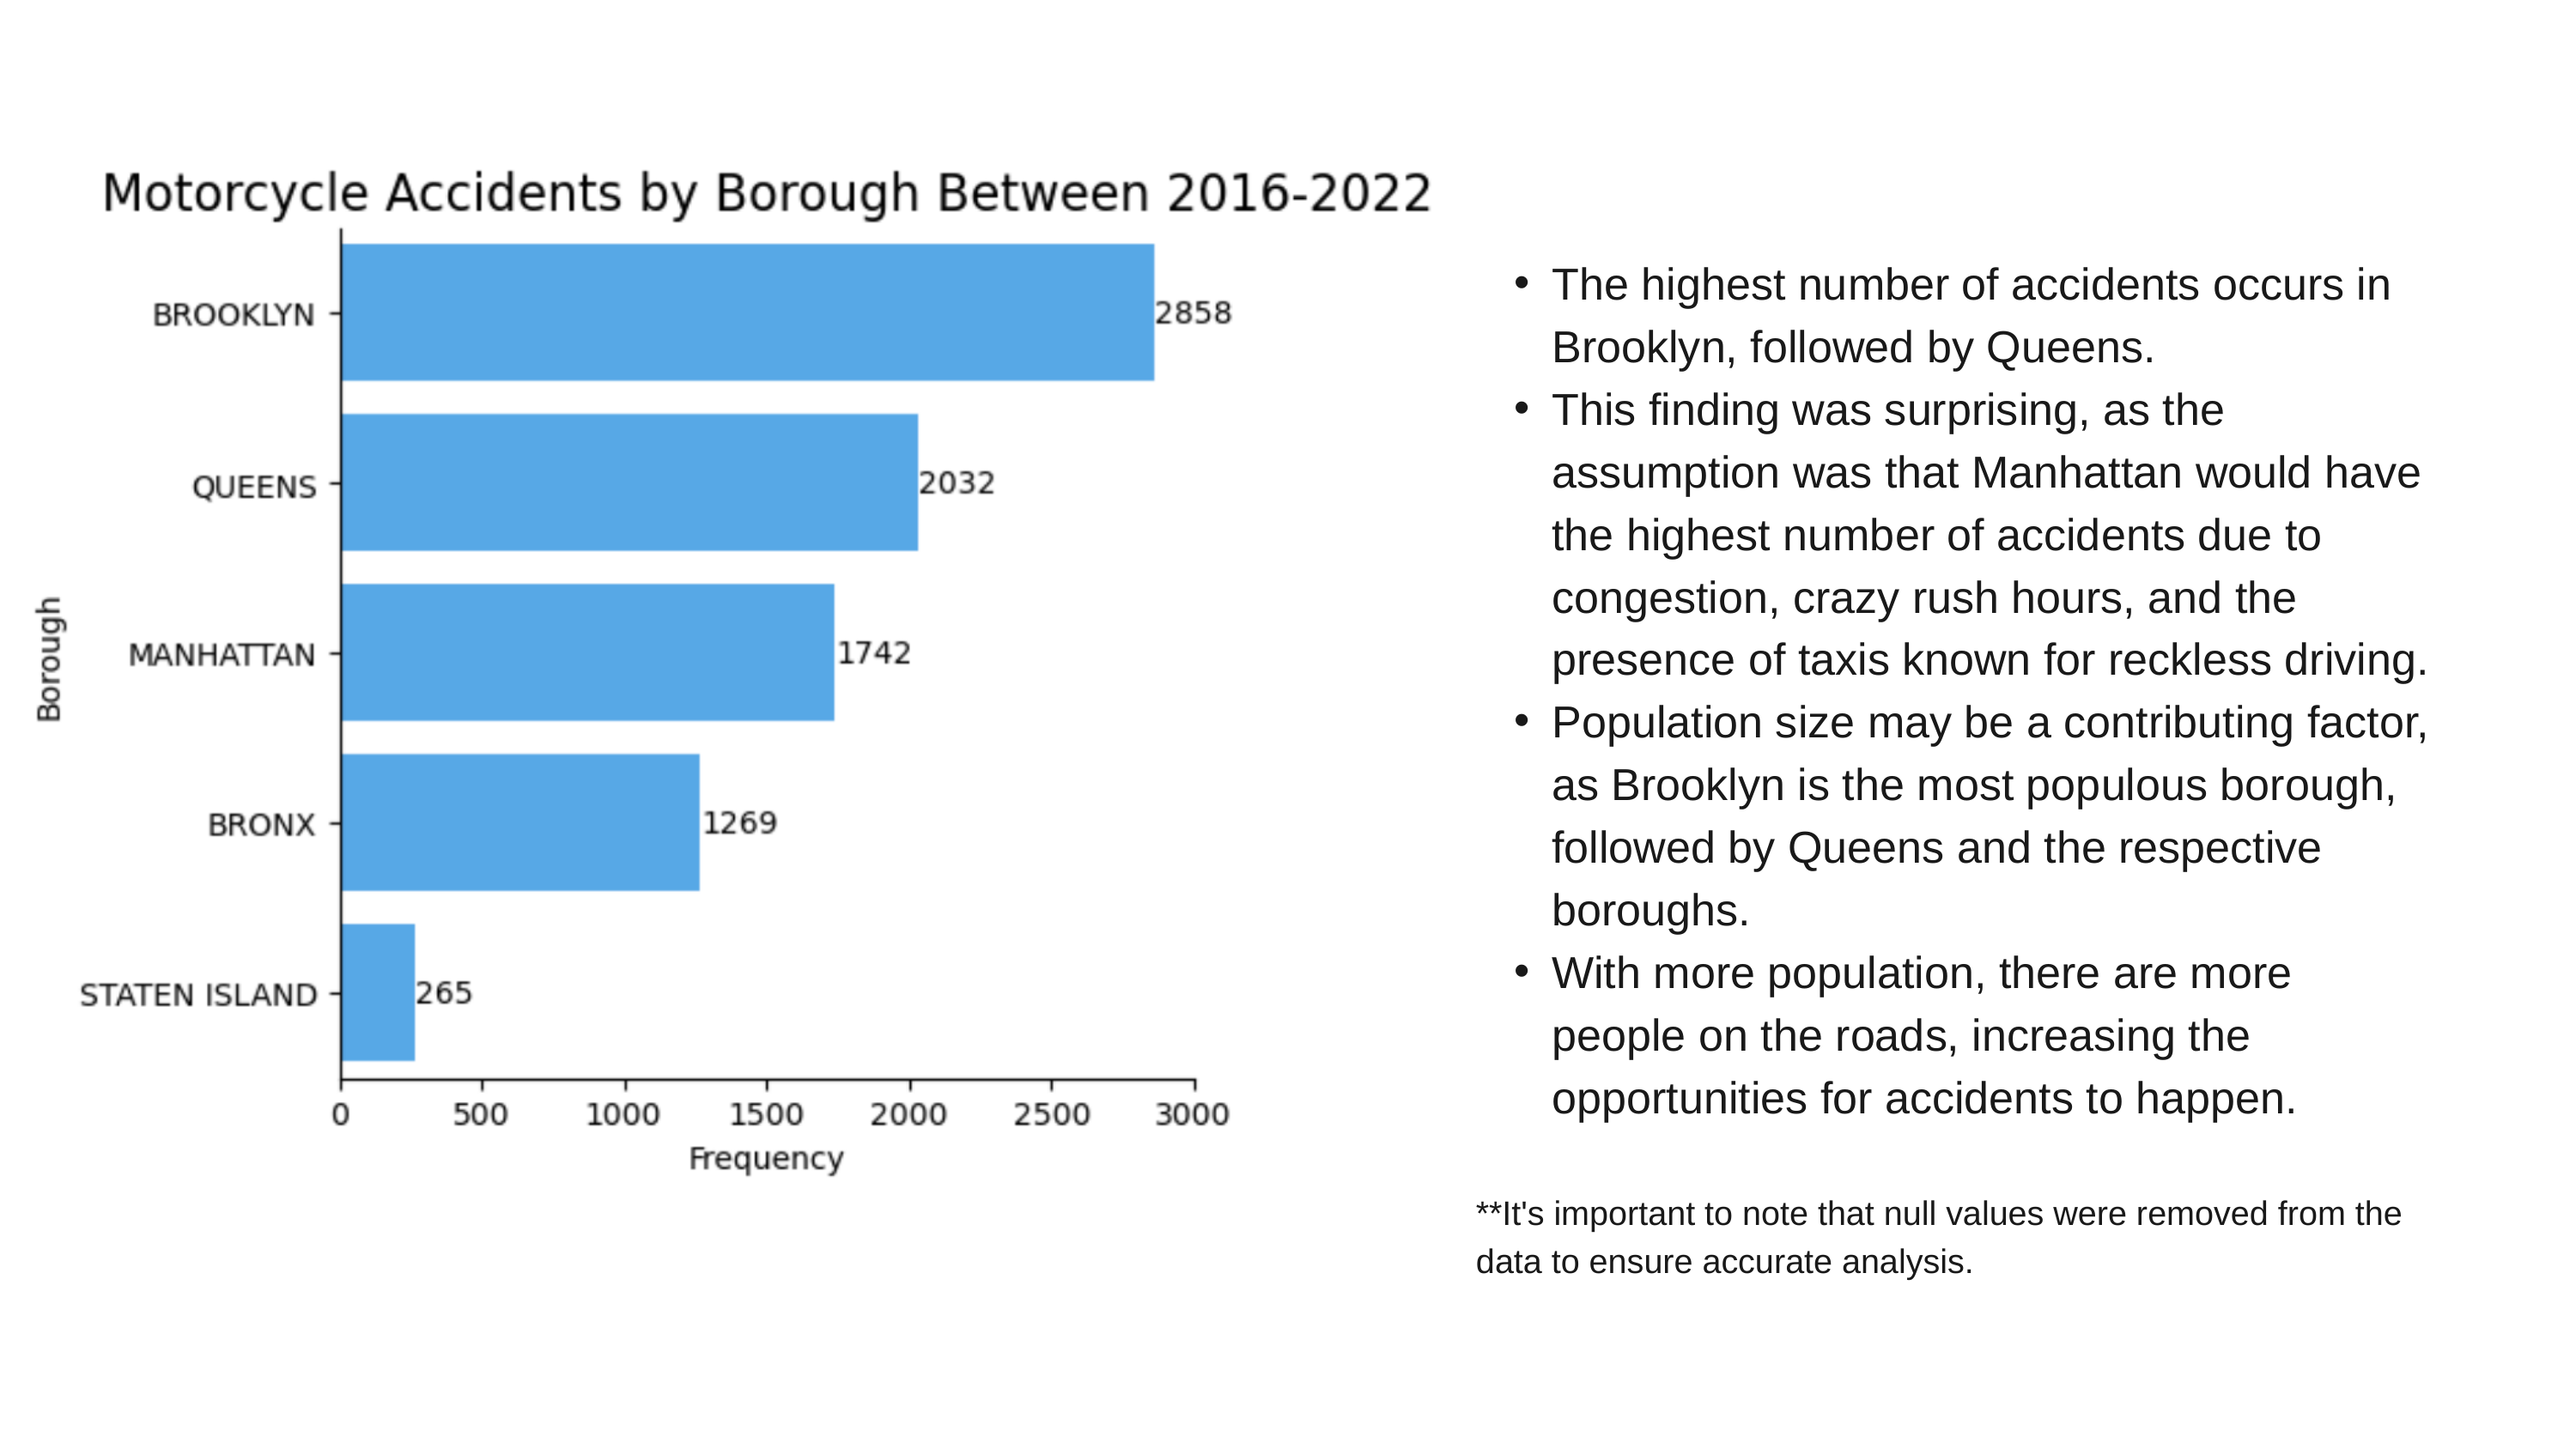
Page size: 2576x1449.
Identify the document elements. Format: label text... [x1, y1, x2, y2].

text_box The highest number of accidents occurs in Brooklyn, followed by Queens. This finding was surprising, as the assumption was that Manhattan would have the highest number of accidents due to congestion, crazy rush hours, and the presence of taxis known for reckless driving. Population size may be a contributing factor, as Brooklyn is the most populous borough, followed by Queens and the respective boroughs. With more population, there are more people on the roads, increasing the opportunities for accidents to happen. **It's important to note that null values were removed from the data to ensure accurate analysis. [1475, 246, 2432, 1281]
text_box [0, 144, 1543, 1207]
